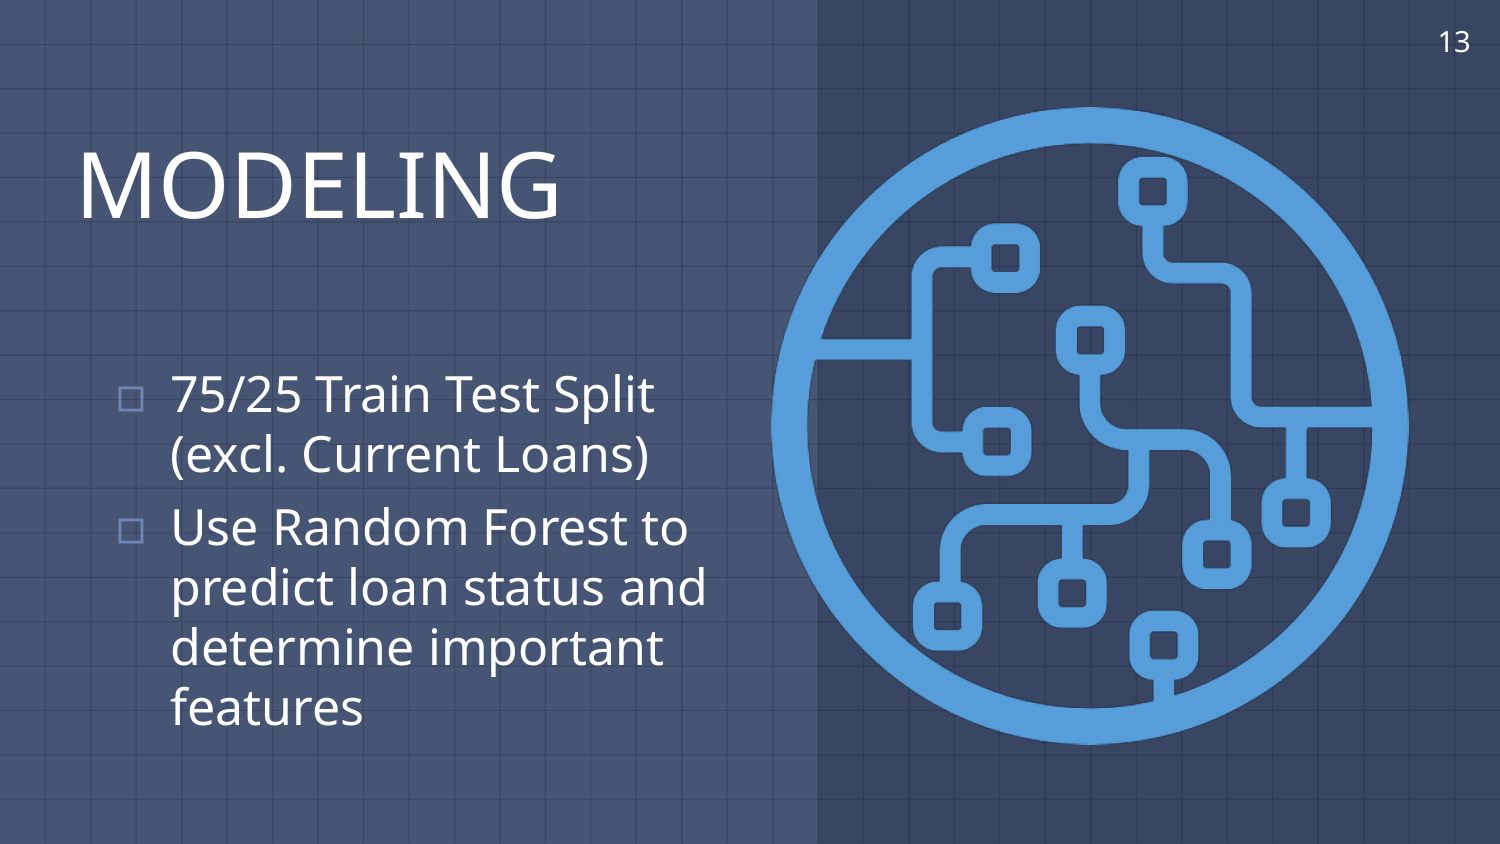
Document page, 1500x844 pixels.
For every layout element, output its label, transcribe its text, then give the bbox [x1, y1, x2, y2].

slide_number 13 [1408, 0, 1500, 88]
title MODELING [60, 112, 715, 253]
picture [771, 107, 1409, 745]
text_box 75/25 Train Test Split (excl. Current Loans) Use Random Forest to predict loan status and determine important features [99, 347, 753, 812]
list [74, 322, 728, 831]
